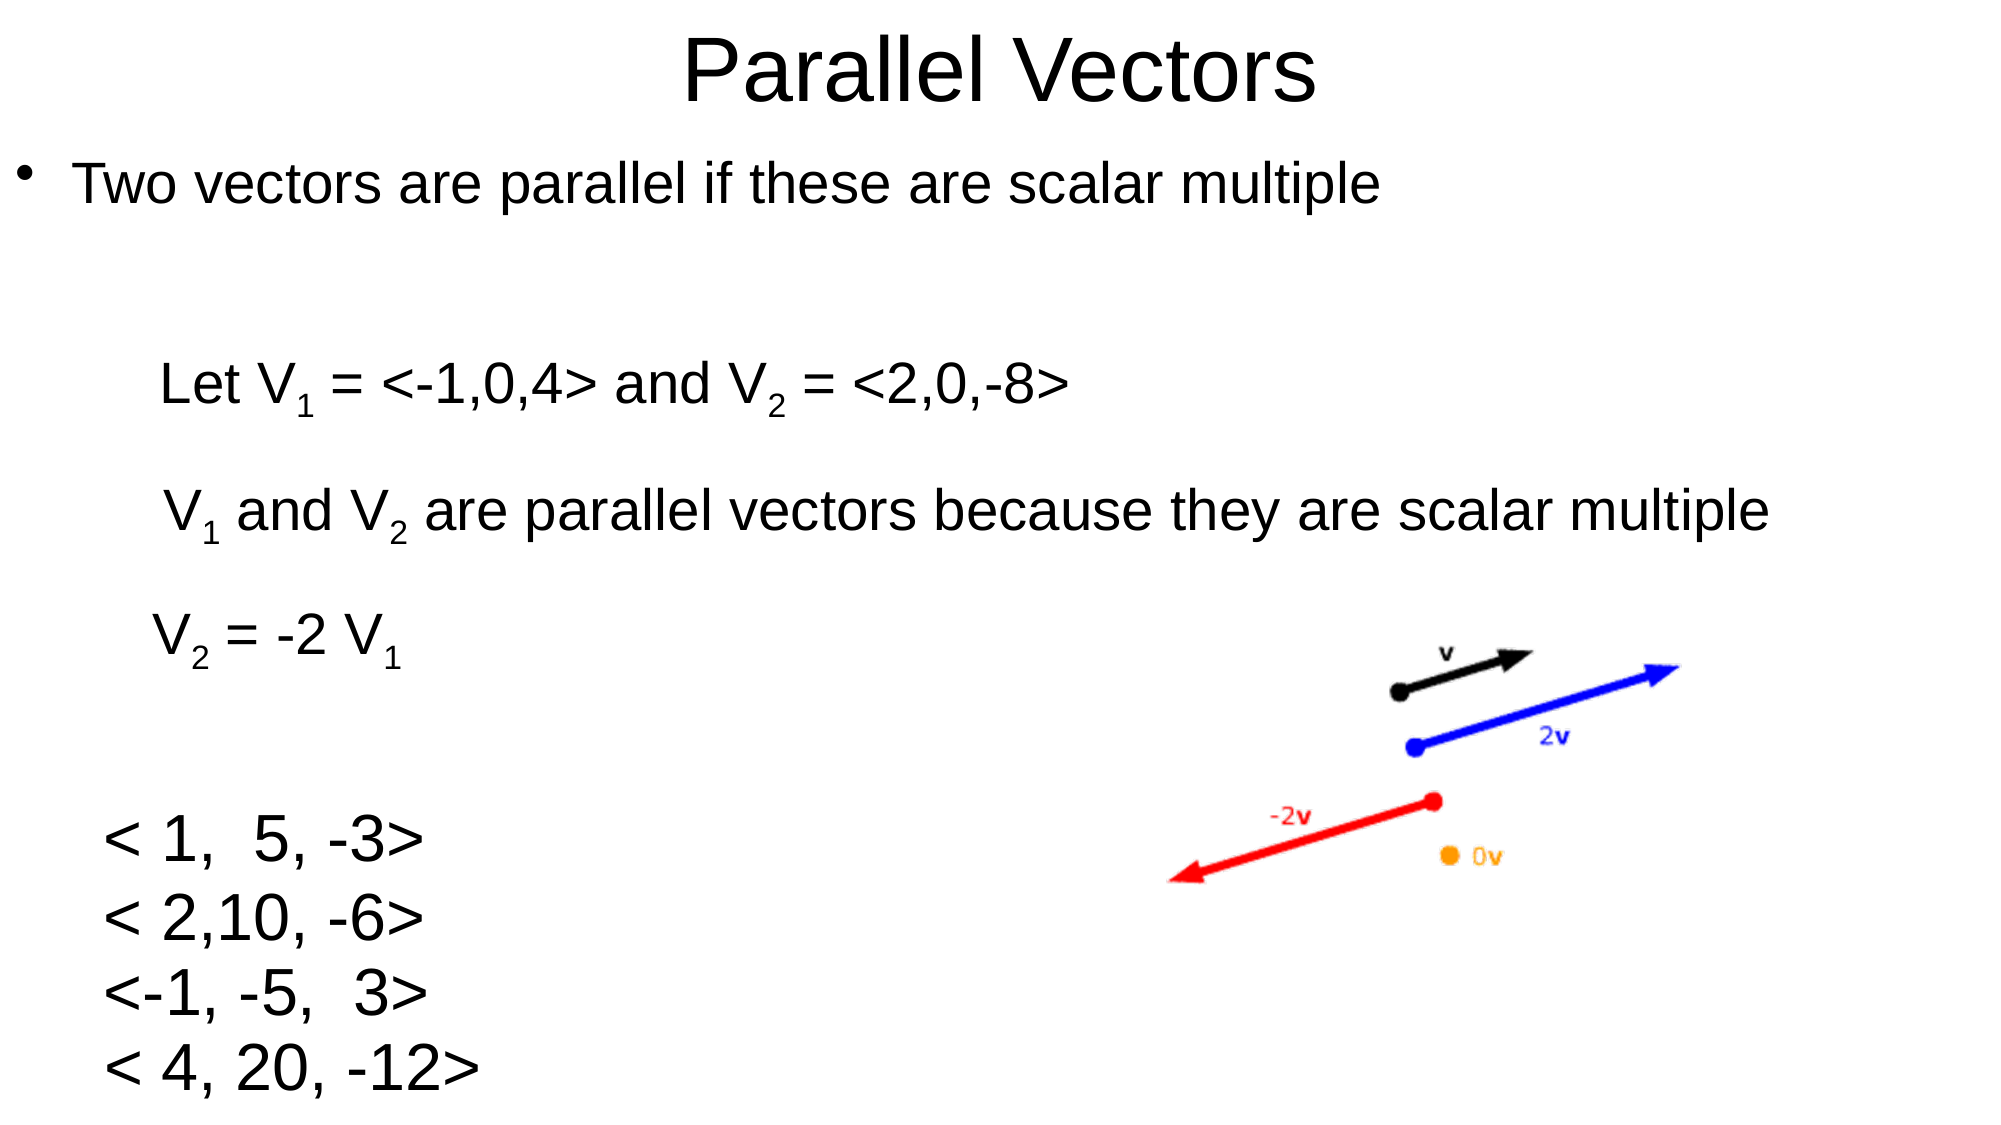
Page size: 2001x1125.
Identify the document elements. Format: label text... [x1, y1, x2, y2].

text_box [87, 787, 500, 1113]
title Parallel Vectors [324, 0, 1675, 130]
list Two vectors are parallel if these are scalar multiple [0, 137, 1750, 325]
picture [1162, 631, 1686, 895]
text_box V1 and V2 are parallel vectors because they are scalar multiple [148, 464, 1788, 559]
text_box V2 = -2 V1 [137, 589, 475, 684]
text_box Let V1 = <-1,0,4> and V2 = <2,0,-8> [145, 337, 1086, 432]
